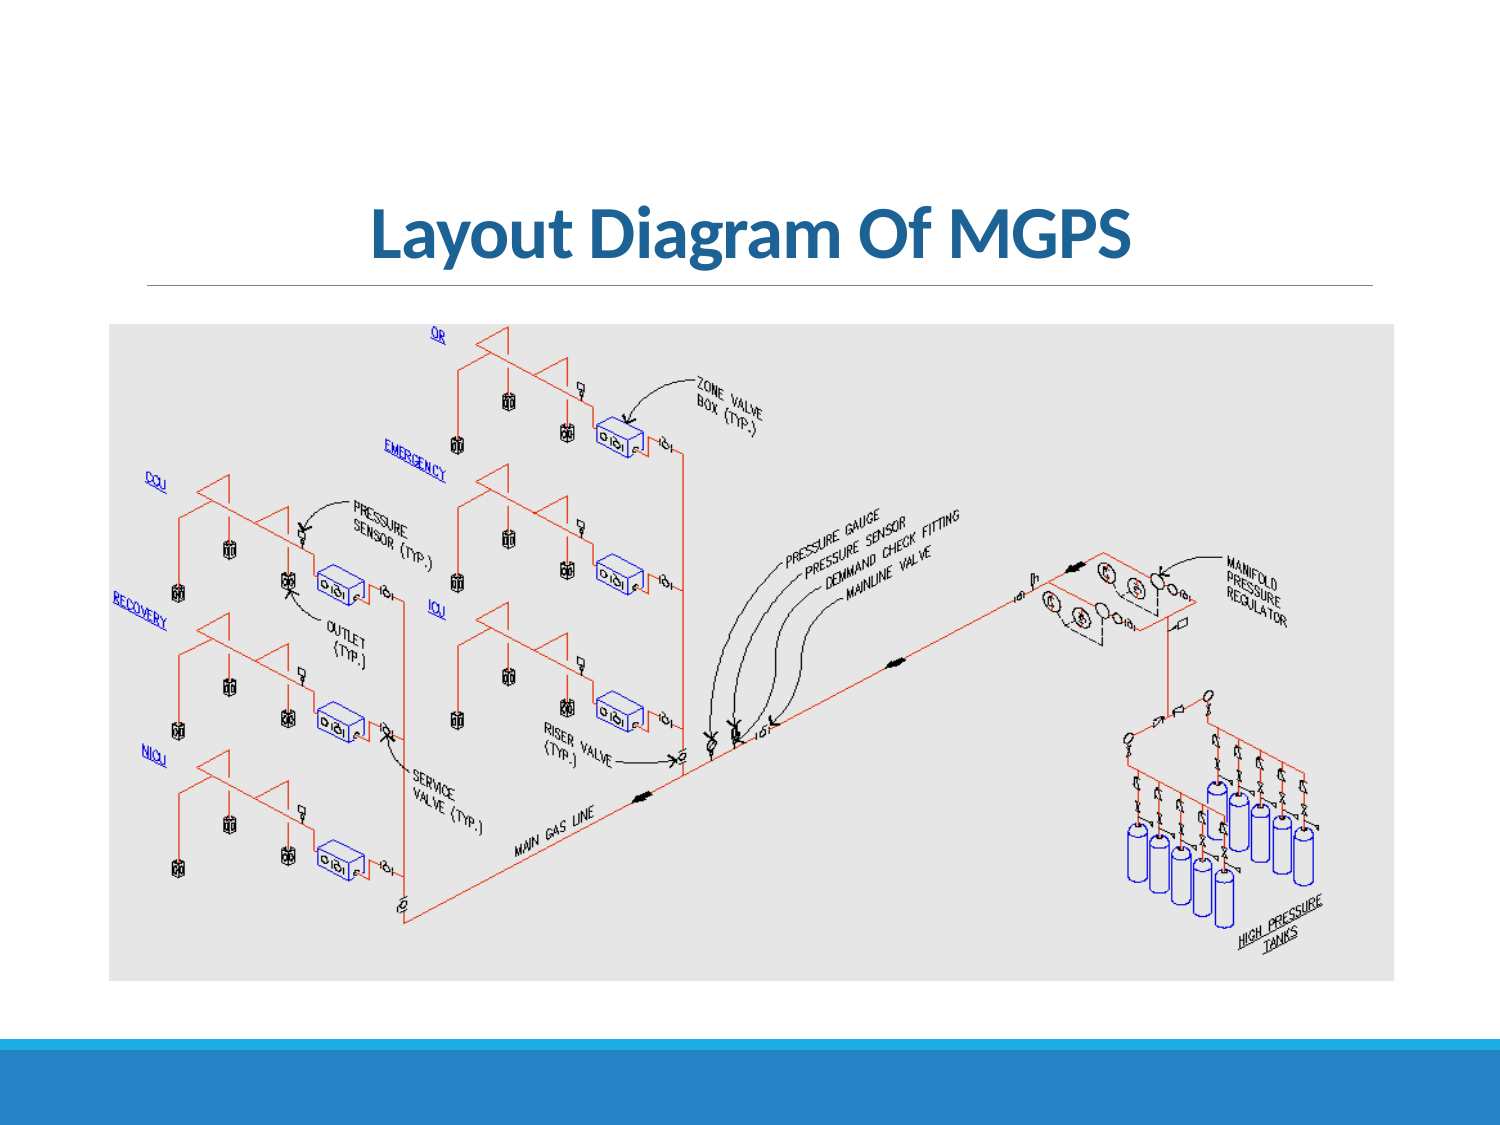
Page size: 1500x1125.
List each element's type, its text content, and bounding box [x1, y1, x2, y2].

title Layout Diagram Of MGPS [150, 178, 1354, 281]
picture [108, 324, 1395, 982]
